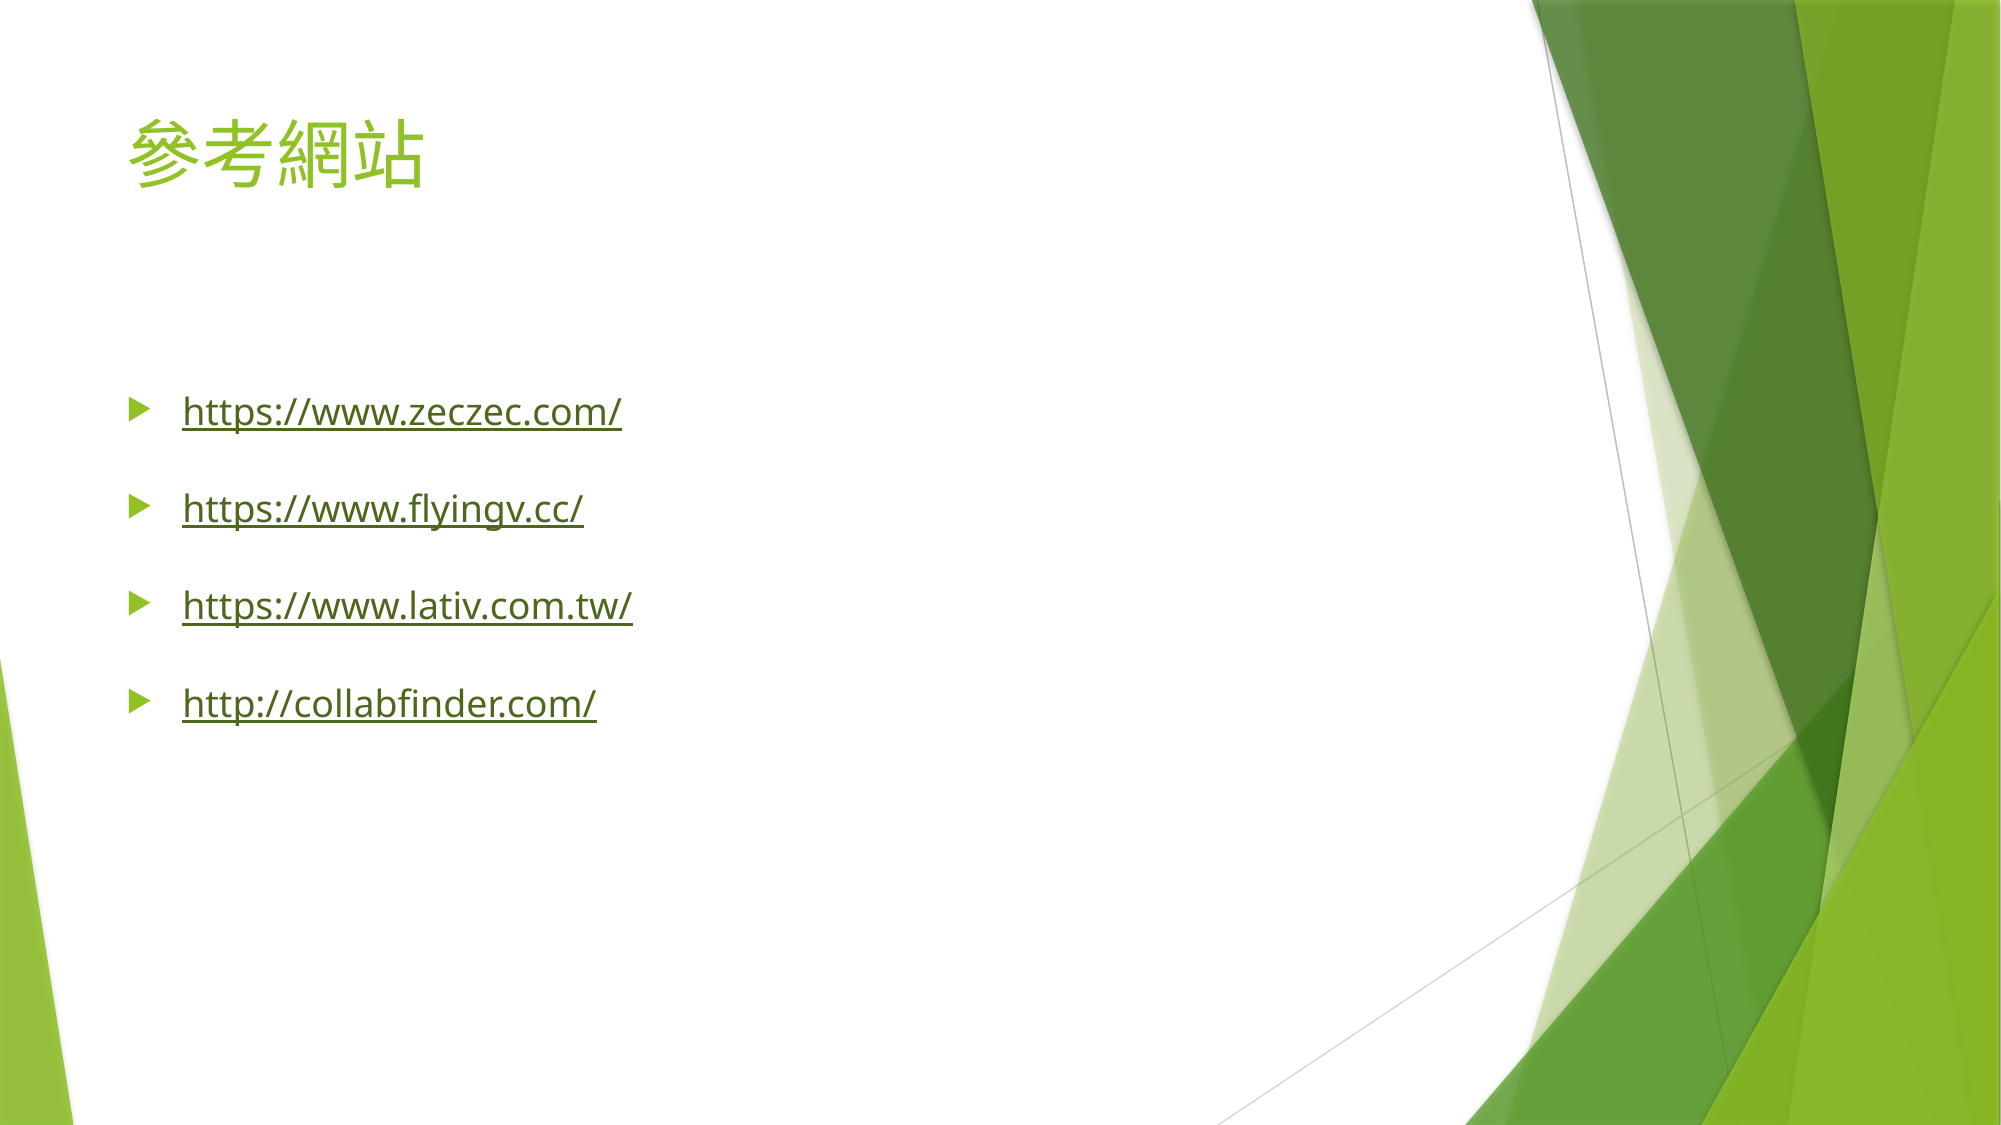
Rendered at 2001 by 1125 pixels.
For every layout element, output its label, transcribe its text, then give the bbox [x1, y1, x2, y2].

title 參考網站 [111, 99, 1522, 317]
list https://www.zeczec.com/ https://www.flyingv.cc/ https://www.lativ.com.tw/ http://collabfinder.com/ [111, 354, 1522, 992]
